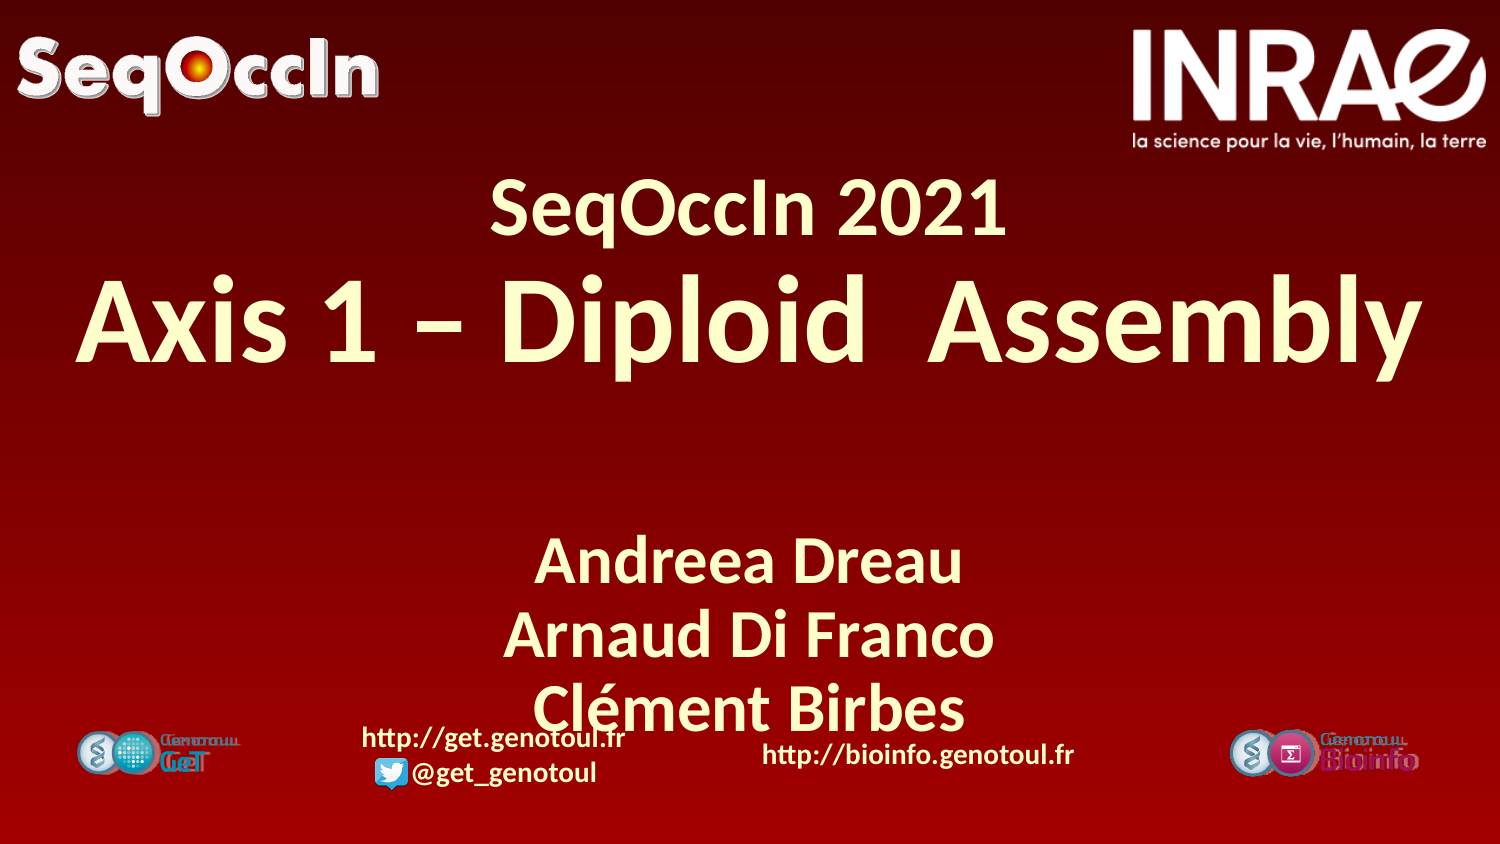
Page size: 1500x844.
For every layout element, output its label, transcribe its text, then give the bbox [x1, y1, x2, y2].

text_box SeqOccIn 2021 Axis 1 – Diploid Assembly Andreea Dreau Arnaud Di Franco Clément Birbes [0, 157, 1500, 825]
picture [2, 19, 392, 125]
picture [1133, 29, 1486, 152]
